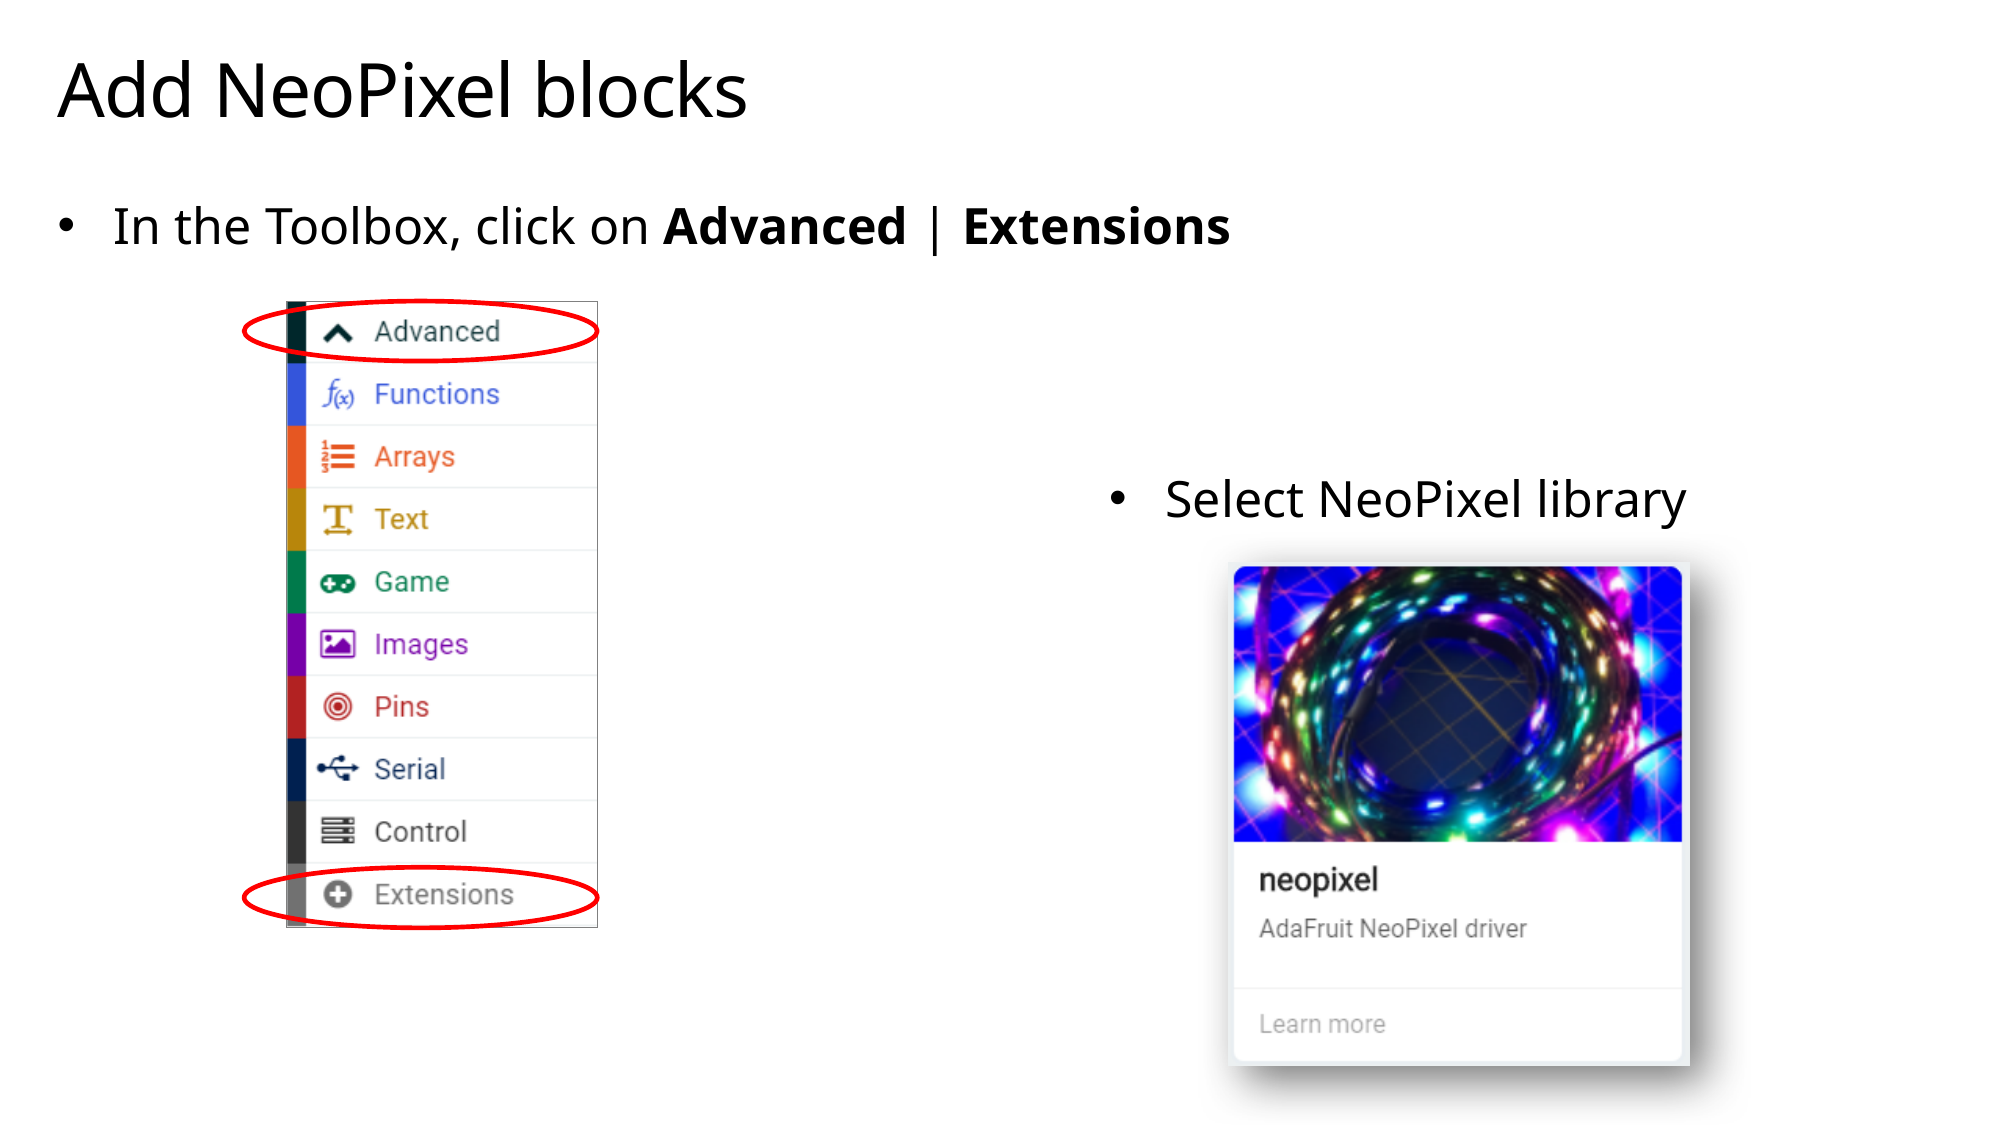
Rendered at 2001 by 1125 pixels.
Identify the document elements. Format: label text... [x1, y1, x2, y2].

text_box [243, 310, 286, 352]
text_box Select NeoPixel library [1109, 467, 1809, 528]
text_box [243, 877, 286, 918]
picture [286, 301, 598, 929]
title Add NeoPixel blocks [57, 42, 1411, 134]
picture [1228, 562, 1690, 1066]
text_box In the Toolbox, click on Advanced | Extensions [57, 194, 1543, 255]
